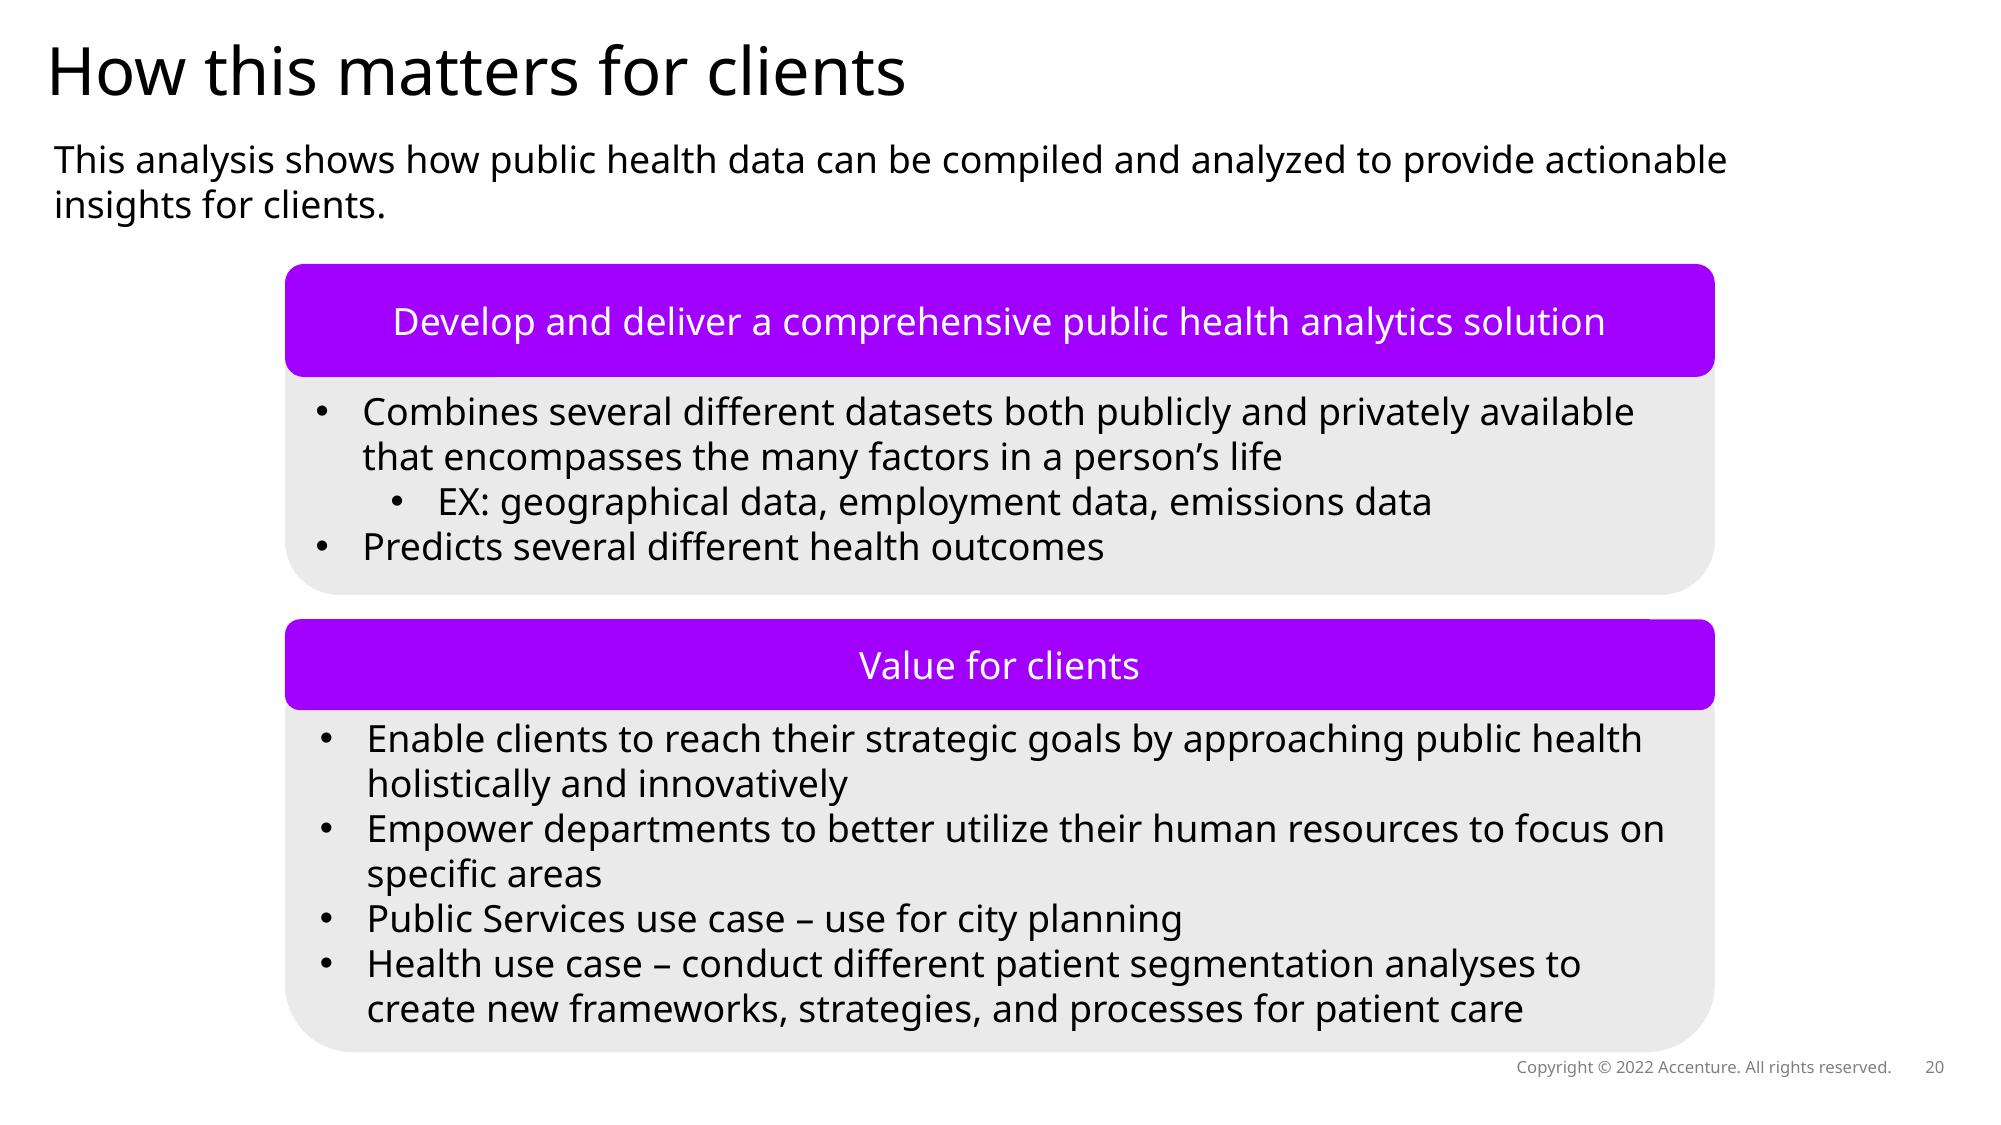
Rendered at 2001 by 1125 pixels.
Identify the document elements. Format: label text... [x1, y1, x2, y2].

text_box Develop and deliver a comprehensive public health analytics solution [283, 262, 1716, 379]
text_box This analysis shows how public health data can be compiled and analyzed to provide actionable insights for clients. [53, 136, 1837, 227]
text_box Combines several different datasets both publicly and privately available that encompasses the many factors in a person’s life EX: geographical data, employment data, emissions data Predicts several different health outcomes [283, 359, 1716, 596]
title How this matters for clients [46, 44, 1692, 173]
slide_number 20 [1905, 1053, 1945, 1081]
footer Copyright © 2022 Accenture. All rights reserved. [1217, 1053, 1893, 1081]
text_box Enable clients to reach their strategic goals by approaching public health holistically and innovatively Empower departments to better utilize their human resources to focus on specific areas Public Services use case – use for city planning Health use case – conduct different patient segmentation analyses to create new frameworks, strategies, and processes for patient care [283, 702, 1716, 1054]
text_box Value for clients [283, 618, 1716, 712]
